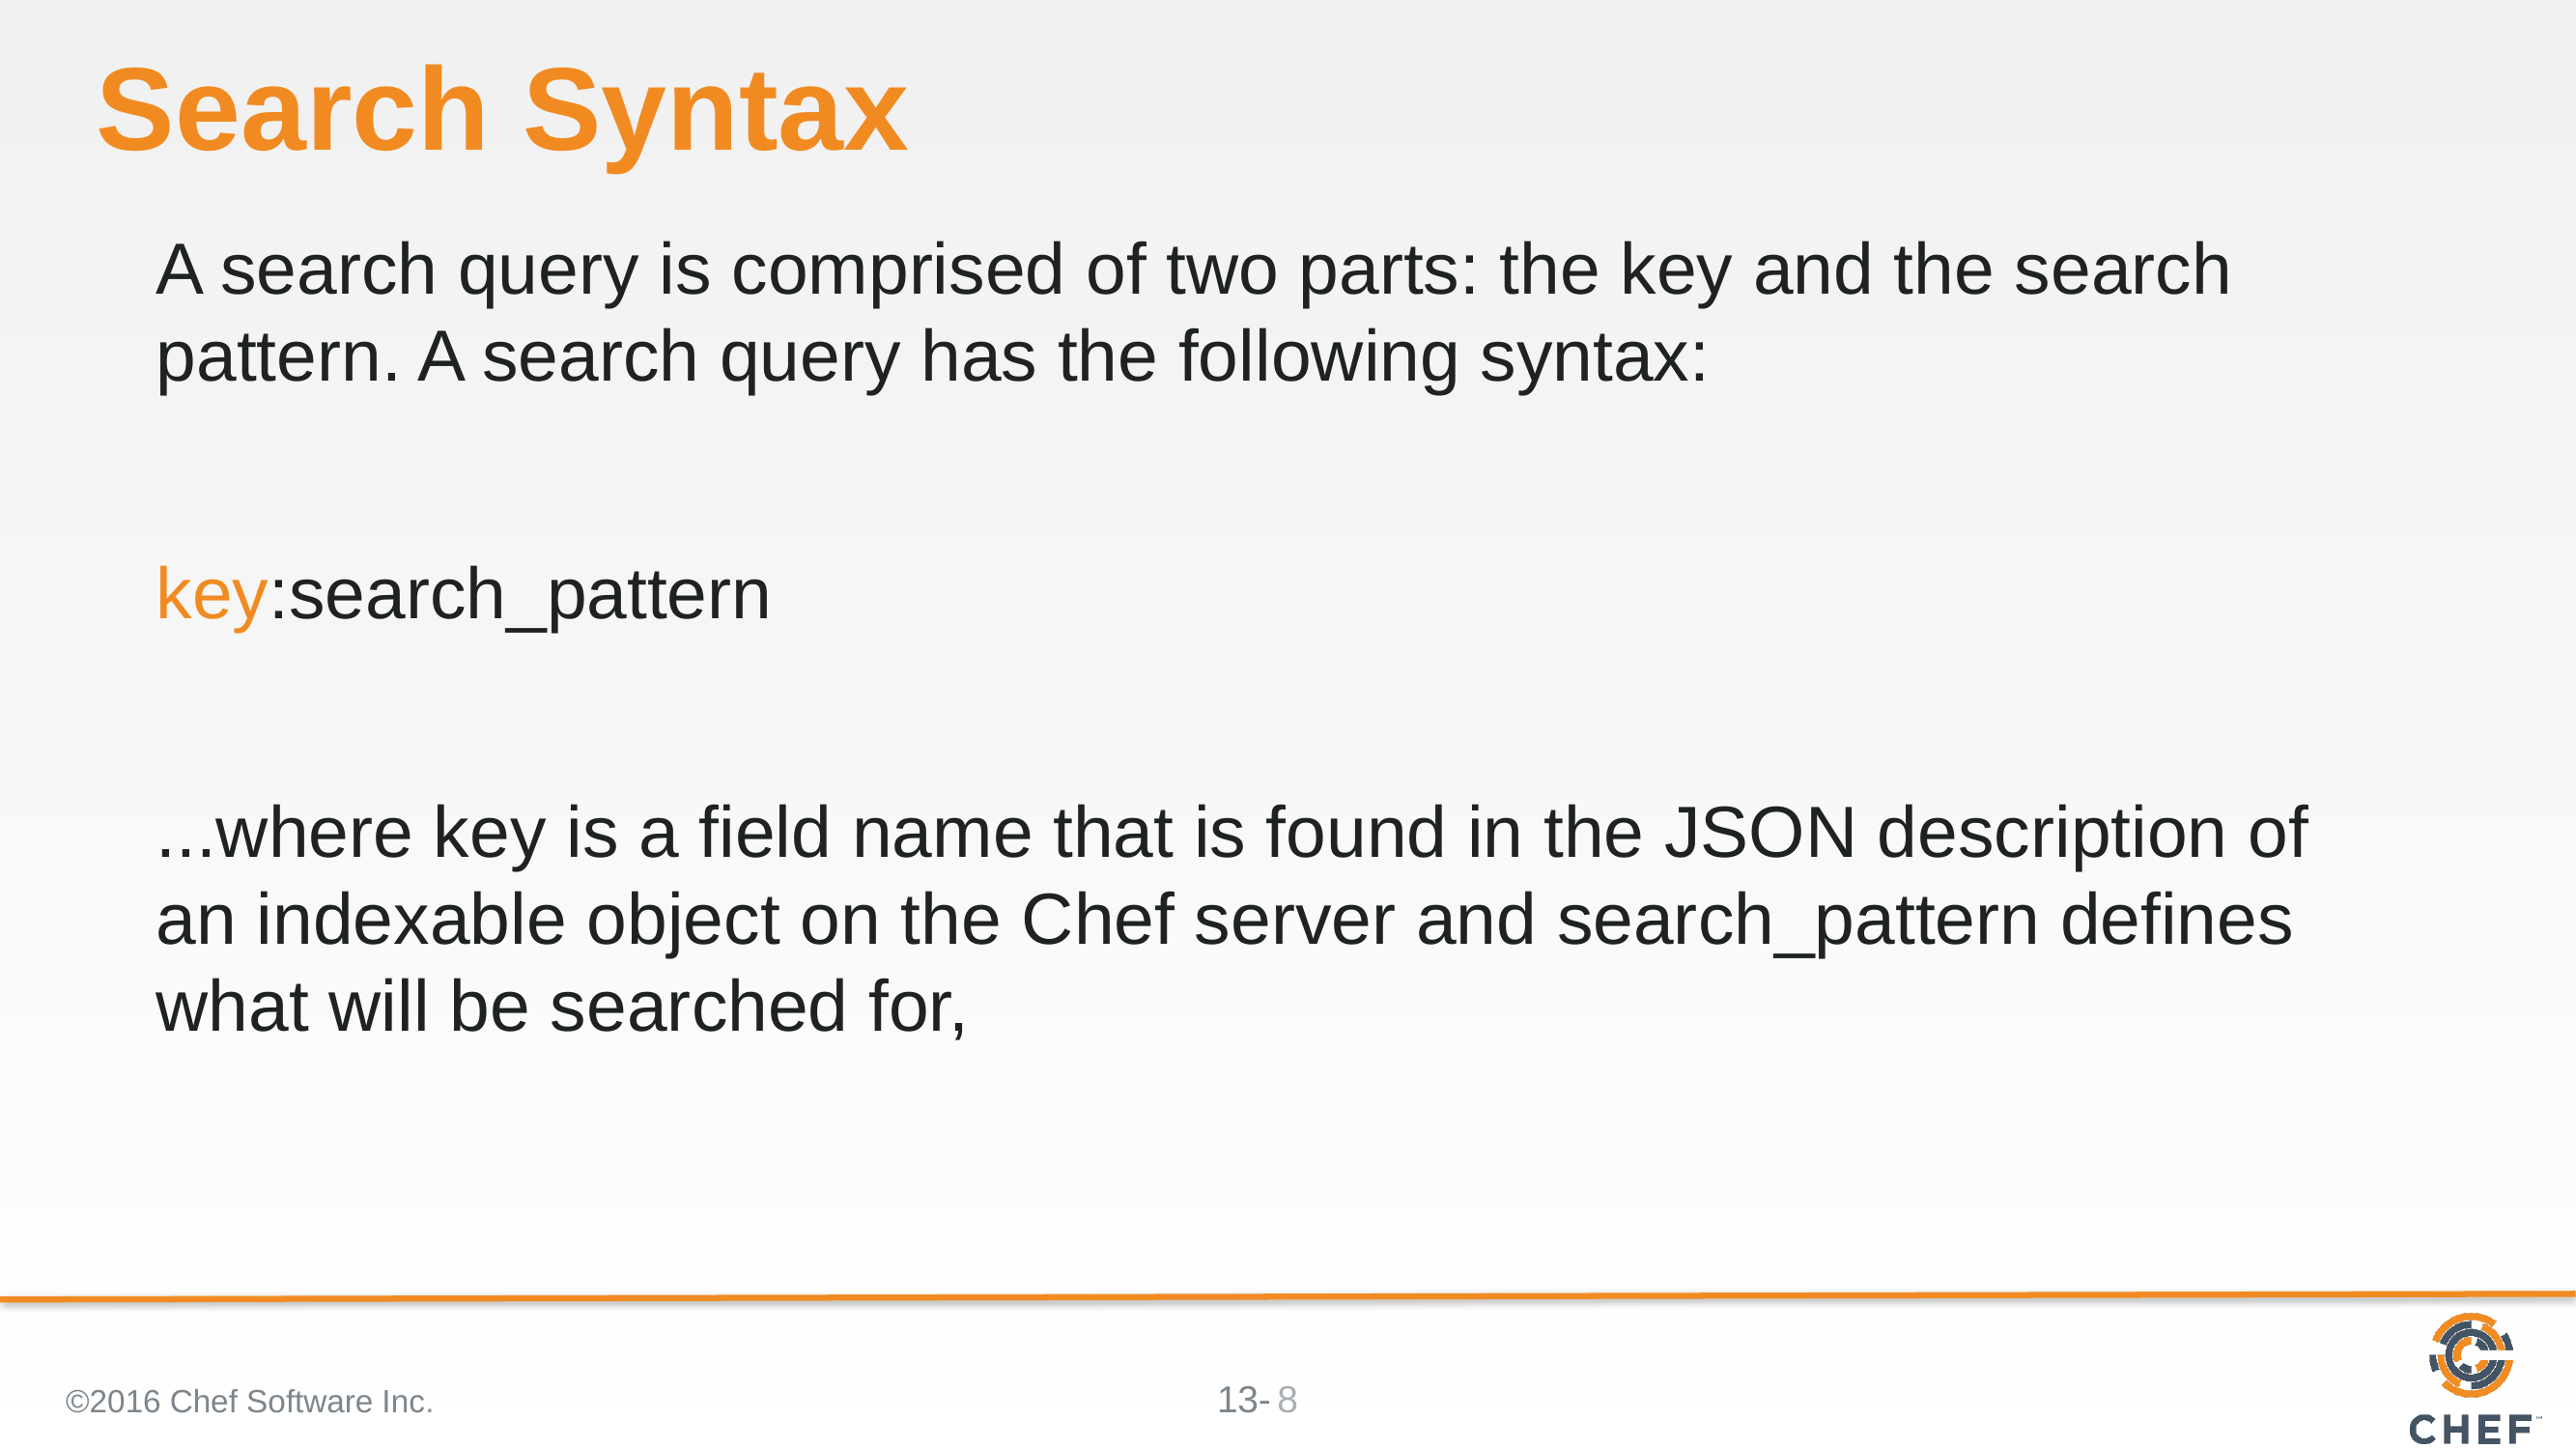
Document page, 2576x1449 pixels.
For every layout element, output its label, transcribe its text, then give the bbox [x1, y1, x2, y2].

picture [2399, 1297, 2550, 1449]
slide_number 8 [998, 1359, 1578, 1437]
list A search query is comprised of two parts: the key and the search pattern. A search query has the following syntax: key:search_pattern ...where key is a field name that is found in the JSON description of an indexable object on the Chef server and search_pattern defines what will be searched for, [107, 221, 2411, 1264]
title Search Syntax [96, 48, 2463, 180]
footer ©2016 Chef Software Inc. [51, 1359, 952, 1440]
